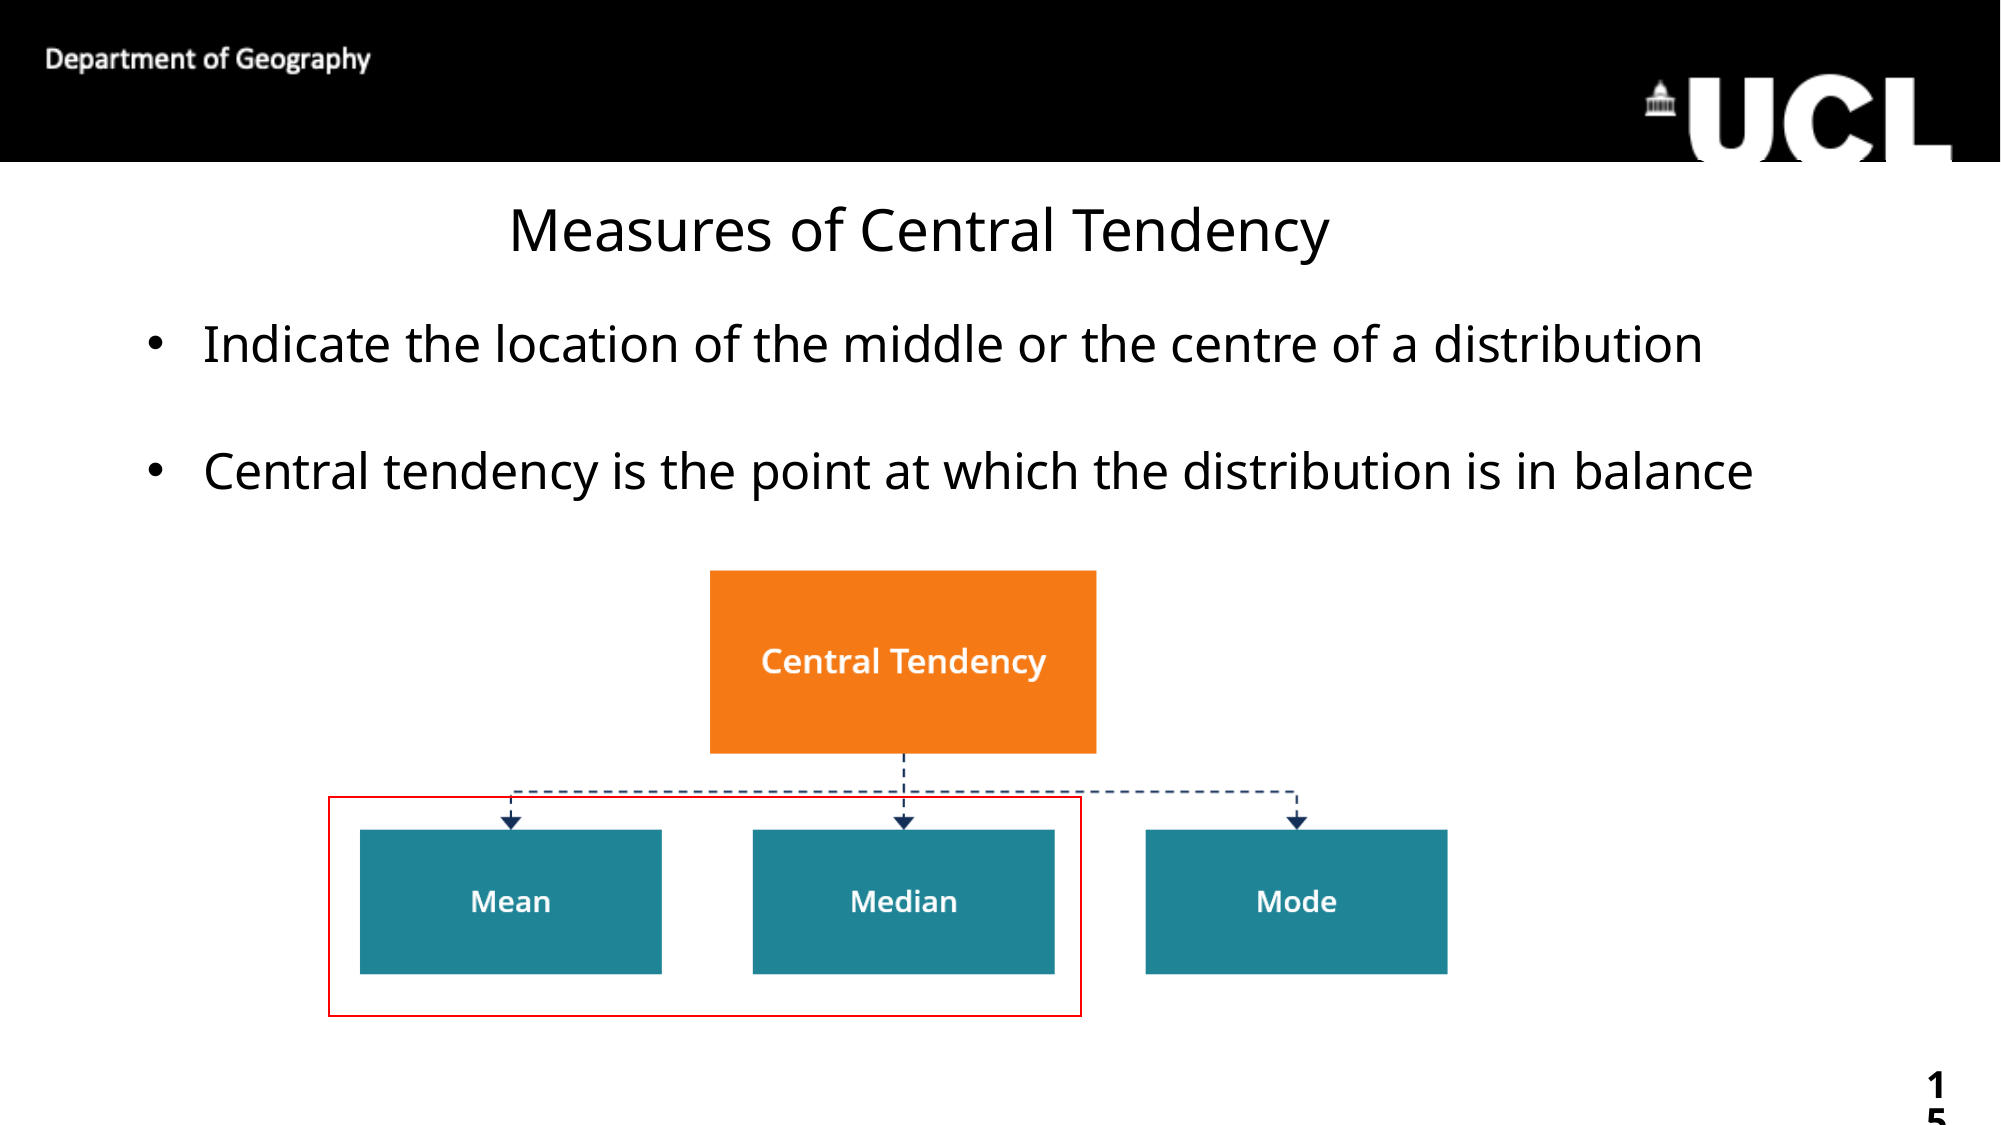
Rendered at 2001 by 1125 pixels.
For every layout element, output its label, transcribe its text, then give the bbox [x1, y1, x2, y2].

text_box Measures of Central Tendency [506, 199, 1779, 265]
text_box 15 [1911, 1051, 1983, 1122]
picture [314, 562, 1484, 985]
text_box [328, 985, 1082, 1017]
text_box Indicate the location of the middle or the centre of a distribution Central tendency is the point at which the distribution is in balance [144, 304, 1945, 500]
picture [0, 0, 2000, 160]
